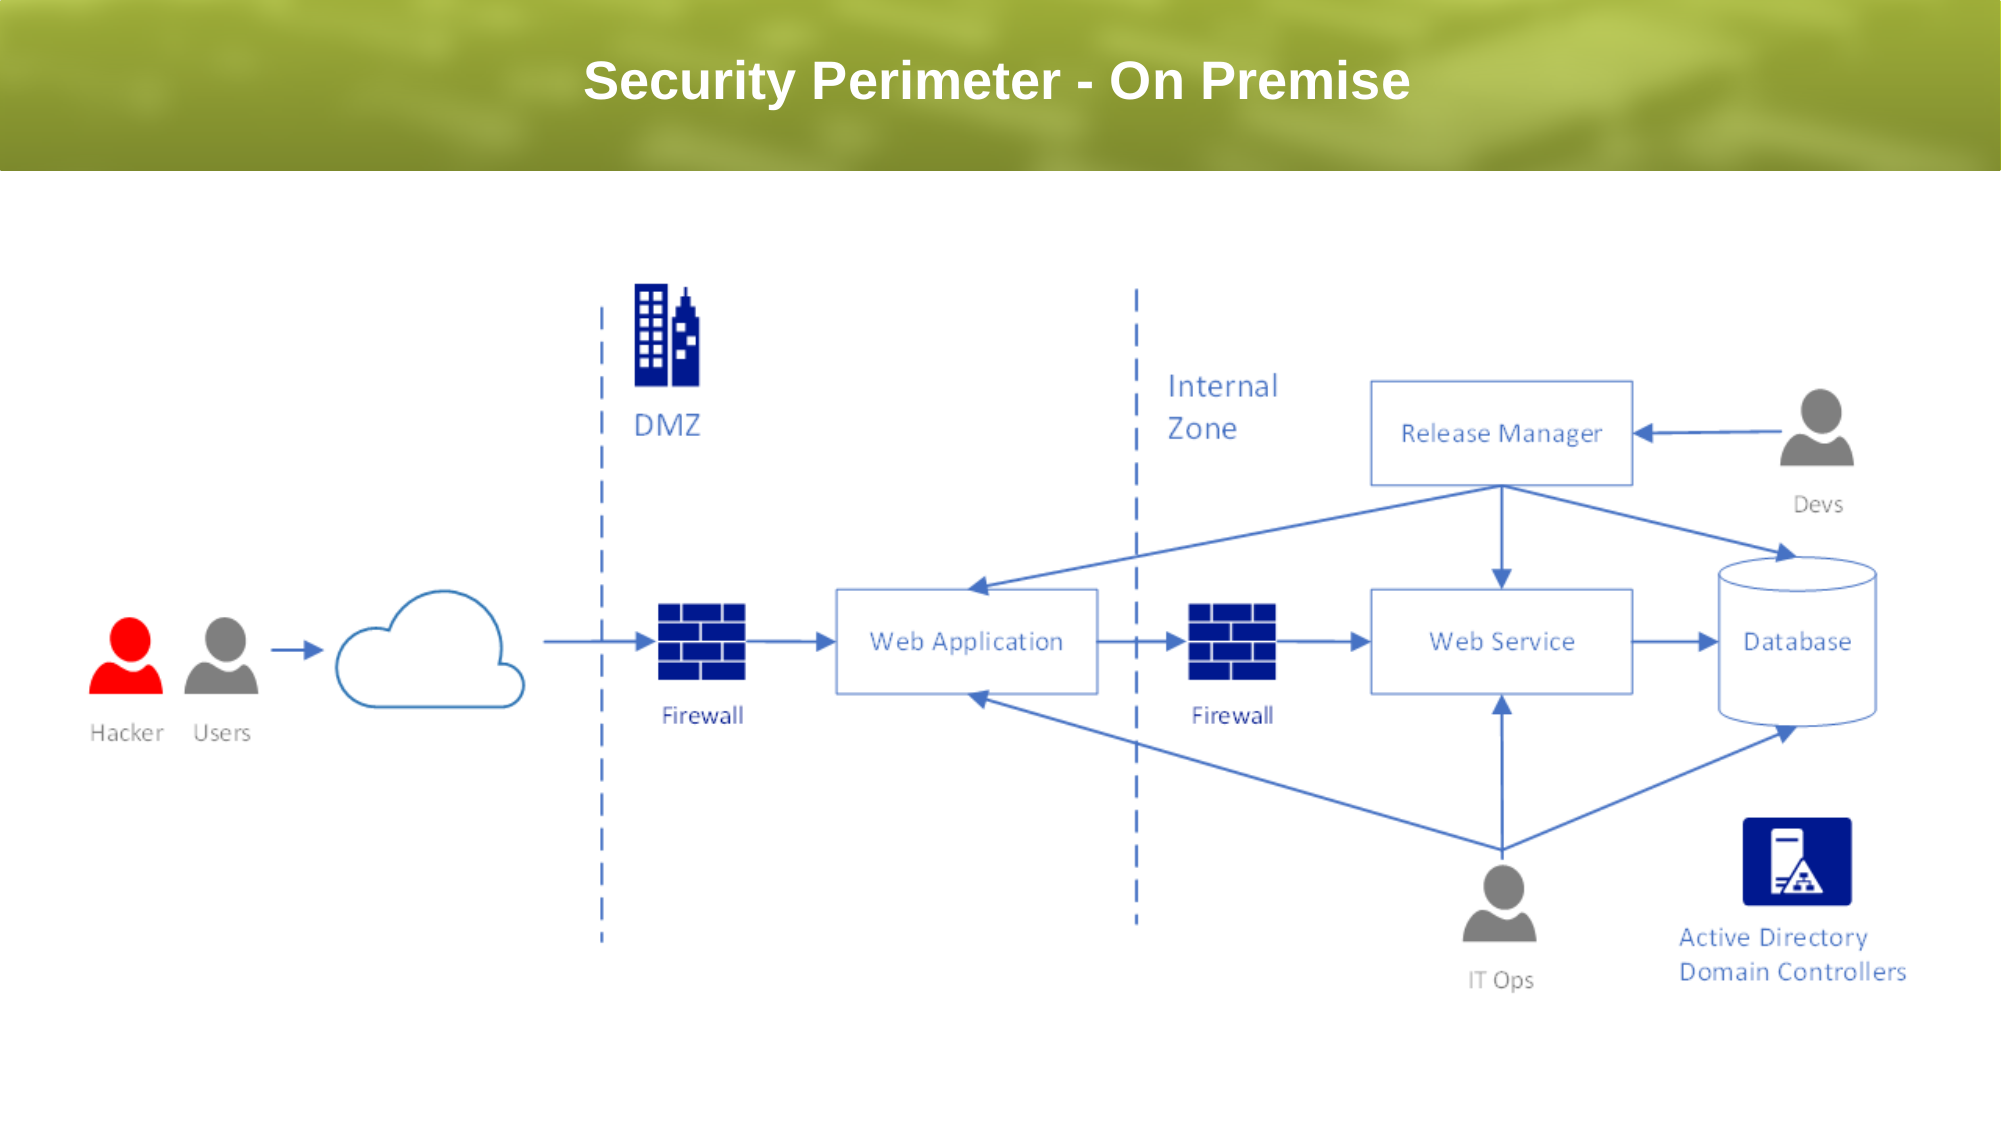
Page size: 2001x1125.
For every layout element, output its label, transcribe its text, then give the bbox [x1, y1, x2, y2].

picture [73, 281, 1926, 1012]
title Security Perimeter - On Premise [95, 22, 1900, 141]
picture [0, 0, 2000, 171]
